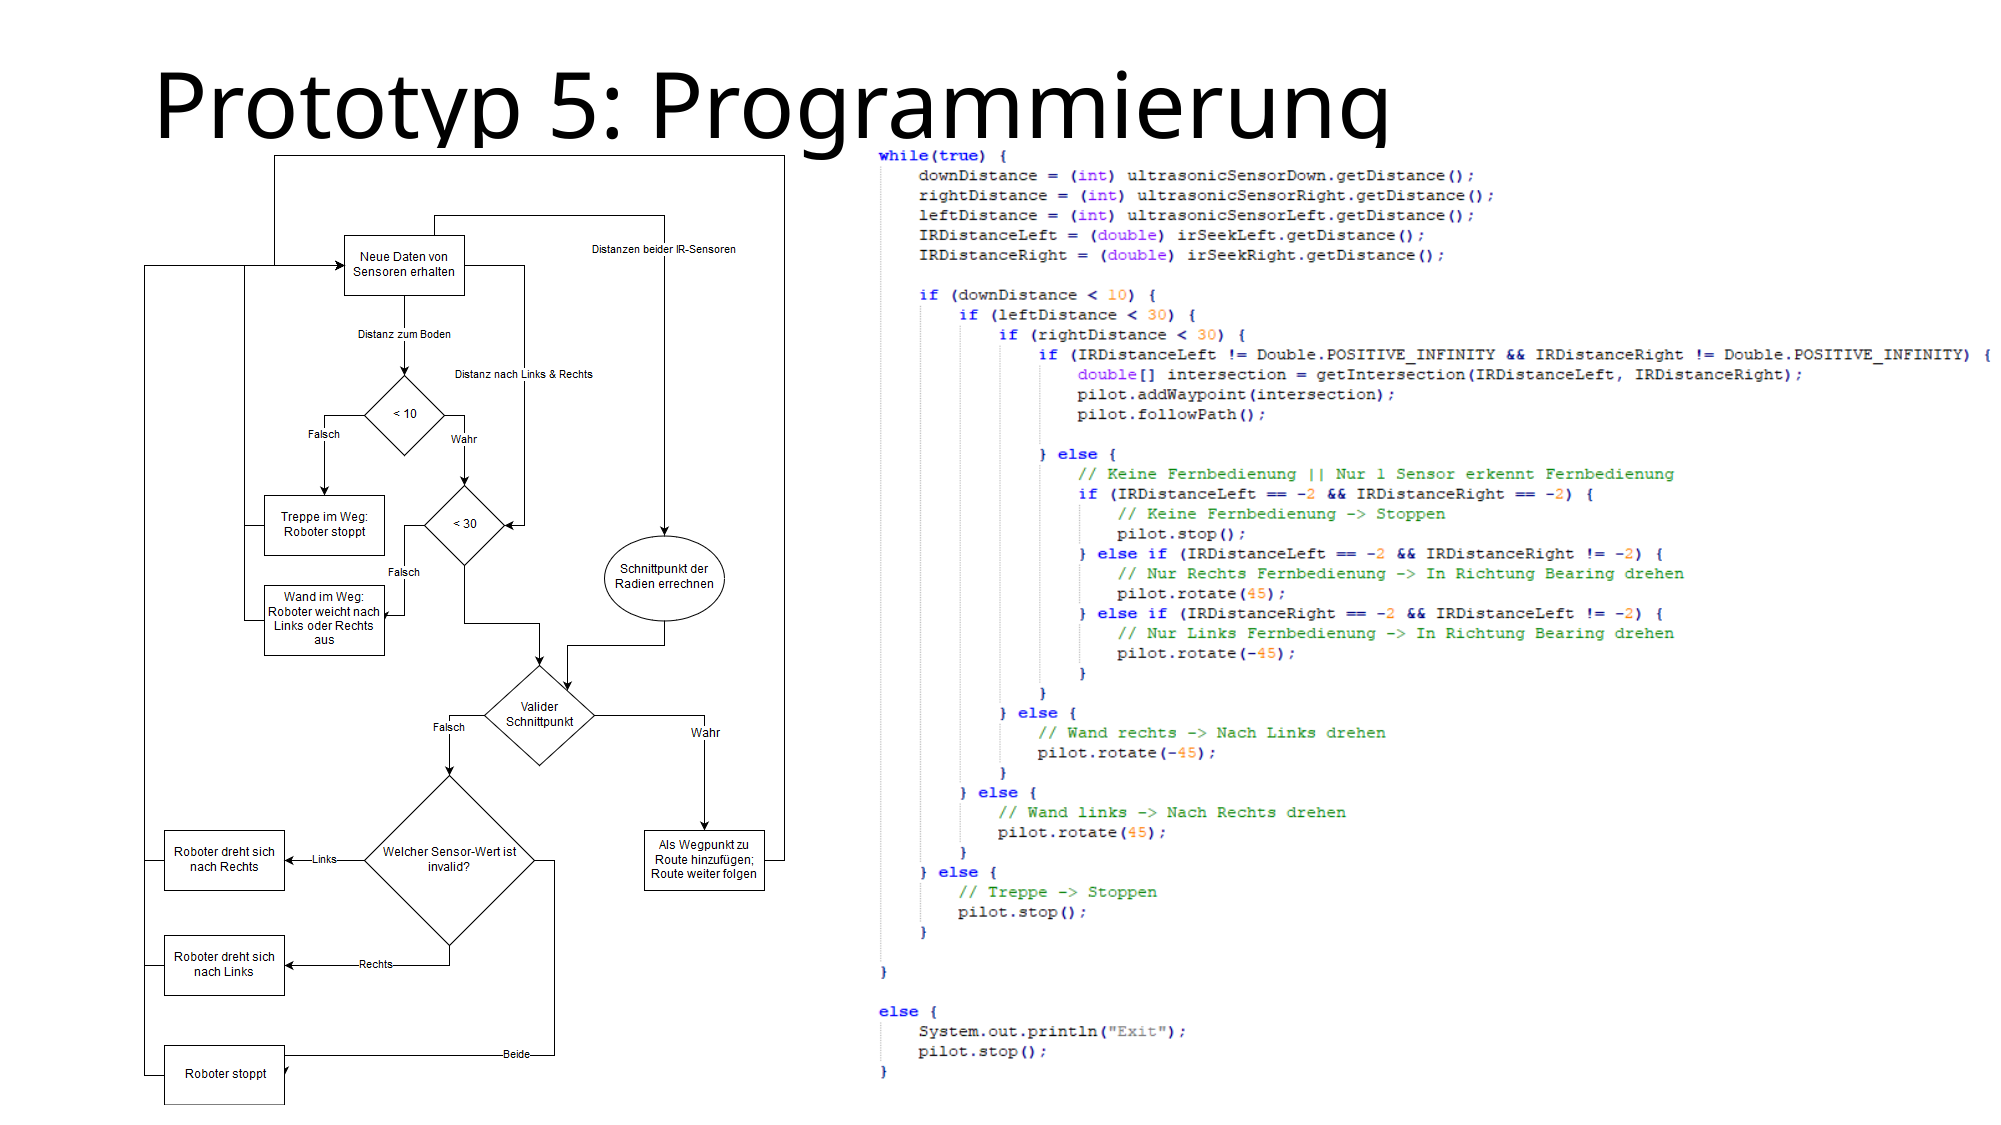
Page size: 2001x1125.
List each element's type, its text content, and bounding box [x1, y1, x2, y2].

picture [137, 148, 793, 1105]
title Prototyp 5: Programmierung [137, 0, 1863, 218]
picture [873, 148, 2000, 1081]
